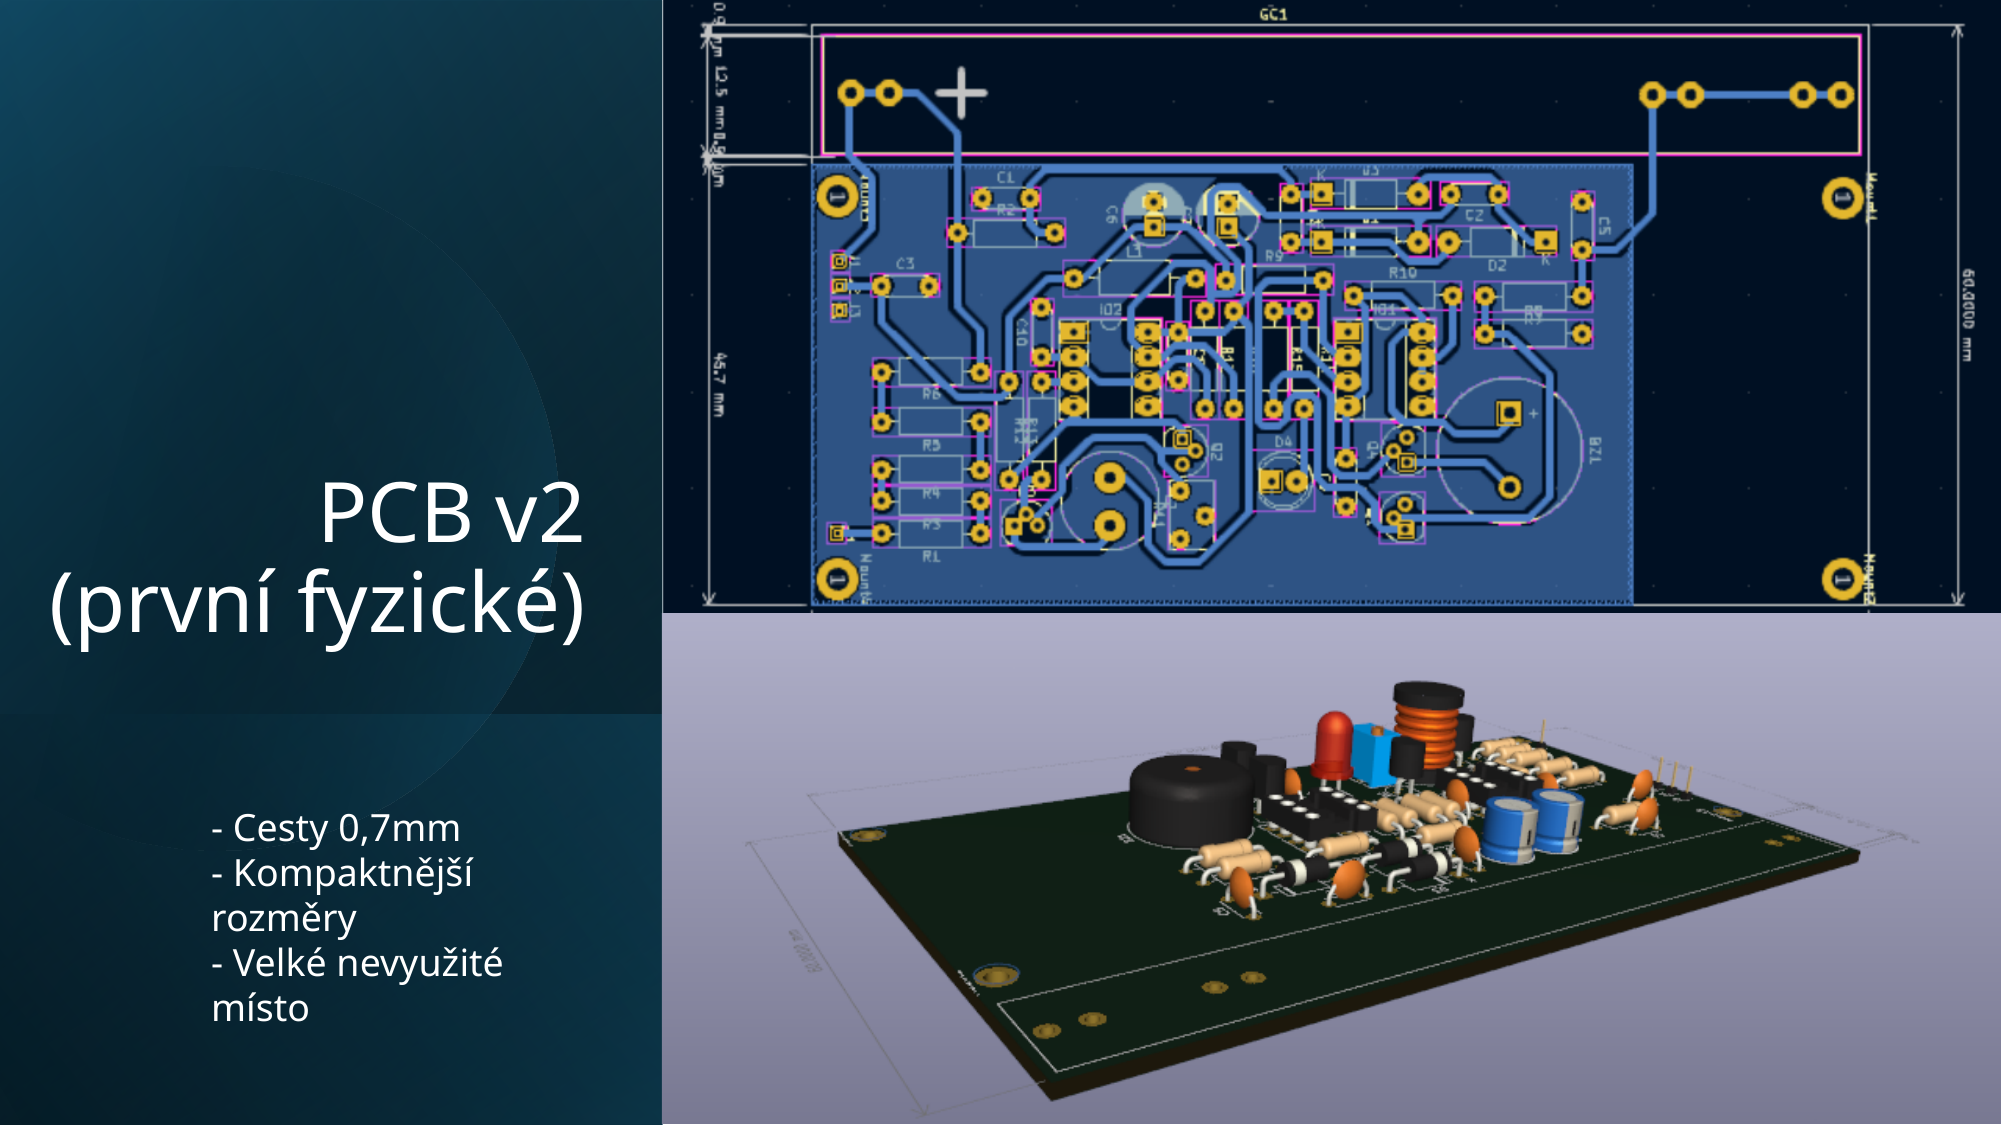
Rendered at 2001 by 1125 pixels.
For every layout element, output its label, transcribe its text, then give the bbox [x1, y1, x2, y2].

text_box [0, 0, 664, 1125]
picture [661, 0, 2001, 1124]
text_box - Cesty 0,7mm - Kompaktnější rozměry - Velké nevyužité místo [196, 796, 612, 1037]
title PCB v2 (první fyzické) [17, 101, 601, 658]
